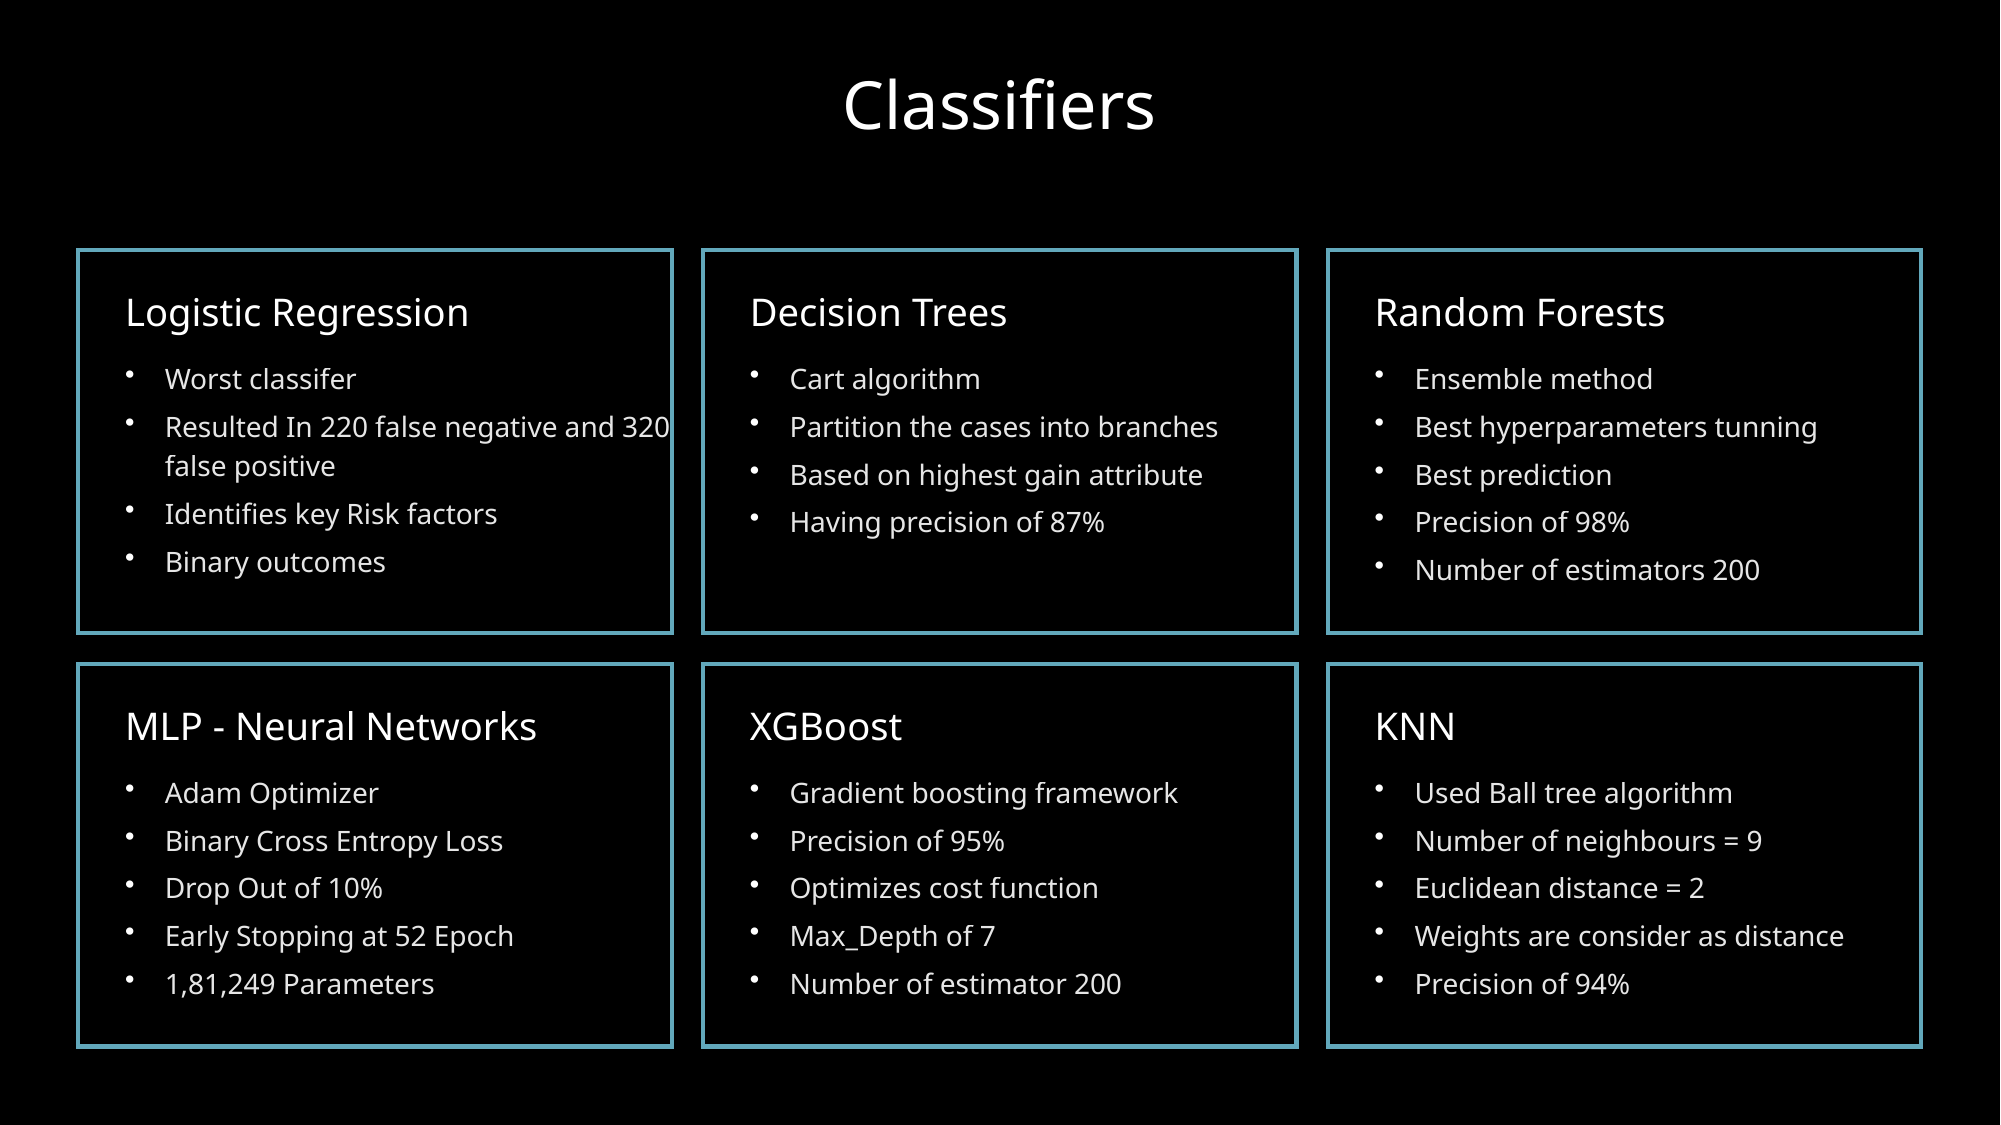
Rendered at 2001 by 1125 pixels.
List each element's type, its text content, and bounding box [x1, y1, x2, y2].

text_box KNN [1374, 699, 1942, 749]
text_box Worst classifer Resulted In 220 false negative and 320 false positive Identifies key Risk factors Binary outcomes [124, 355, 692, 578]
text_box Decision Trees [749, 286, 1317, 335]
text_box [702, 249, 1297, 633]
text_box Classifiers [0, 59, 2000, 144]
text_box XGBoost [749, 699, 1317, 749]
text_box [1327, 249, 1922, 633]
text_box Used Ball tree algorithm Number of neighbours = 9 Euclidean distance = 2 Weights are consider as distance Precision of 94% [1374, 769, 1942, 1001]
text_box [1327, 663, 1922, 1047]
text_box [702, 663, 1297, 1047]
text_box [78, 249, 672, 633]
text_box Random Forests [1374, 286, 1942, 335]
text_box Logistic Regression [124, 286, 692, 335]
text_box Ensemble method Best hyperparameters tunning Best prediction Precision of 98% Number of estimators 200 [1374, 355, 1942, 587]
text_box Adam Optimizer Binary Cross Entropy Loss Drop Out of 10% Early Stopping at 52 Epoch 1,81,249 Parameters [124, 769, 692, 1001]
text_box MLP - Neural Networks [124, 699, 692, 749]
text_box Cart algorithm Partition the cases into branches Based on highest gain attribute Having precision of 87% [749, 355, 1317, 539]
text_box [78, 663, 672, 1047]
text_box Gradient boosting framework Precision of 95% Optimizes cost function Max_Depth of 7 Number of estimator 200 [749, 769, 1317, 1001]
